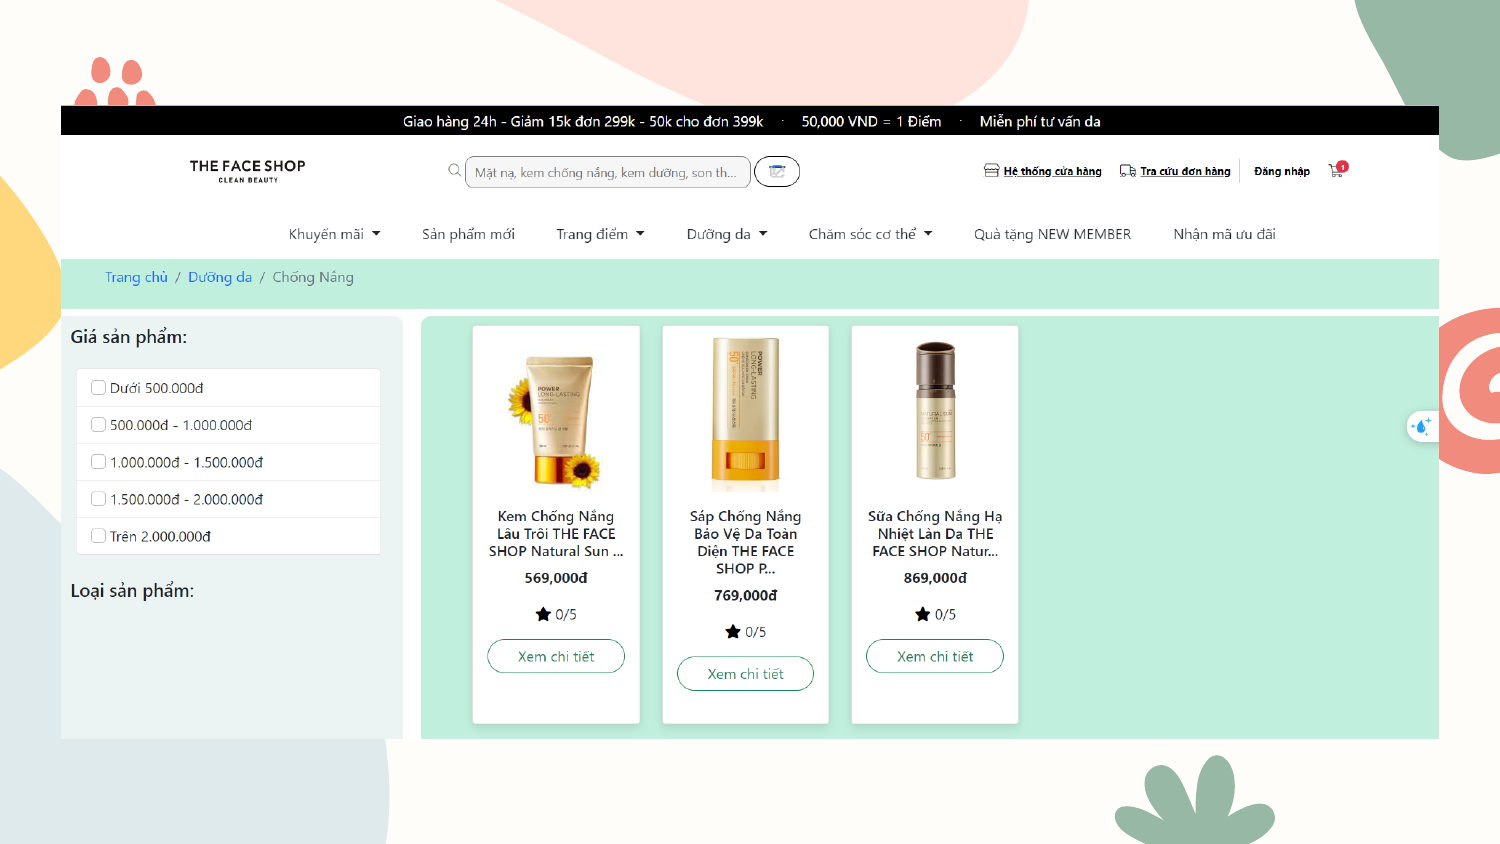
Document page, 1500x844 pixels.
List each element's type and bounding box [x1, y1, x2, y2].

picture [61, 104, 1439, 739]
